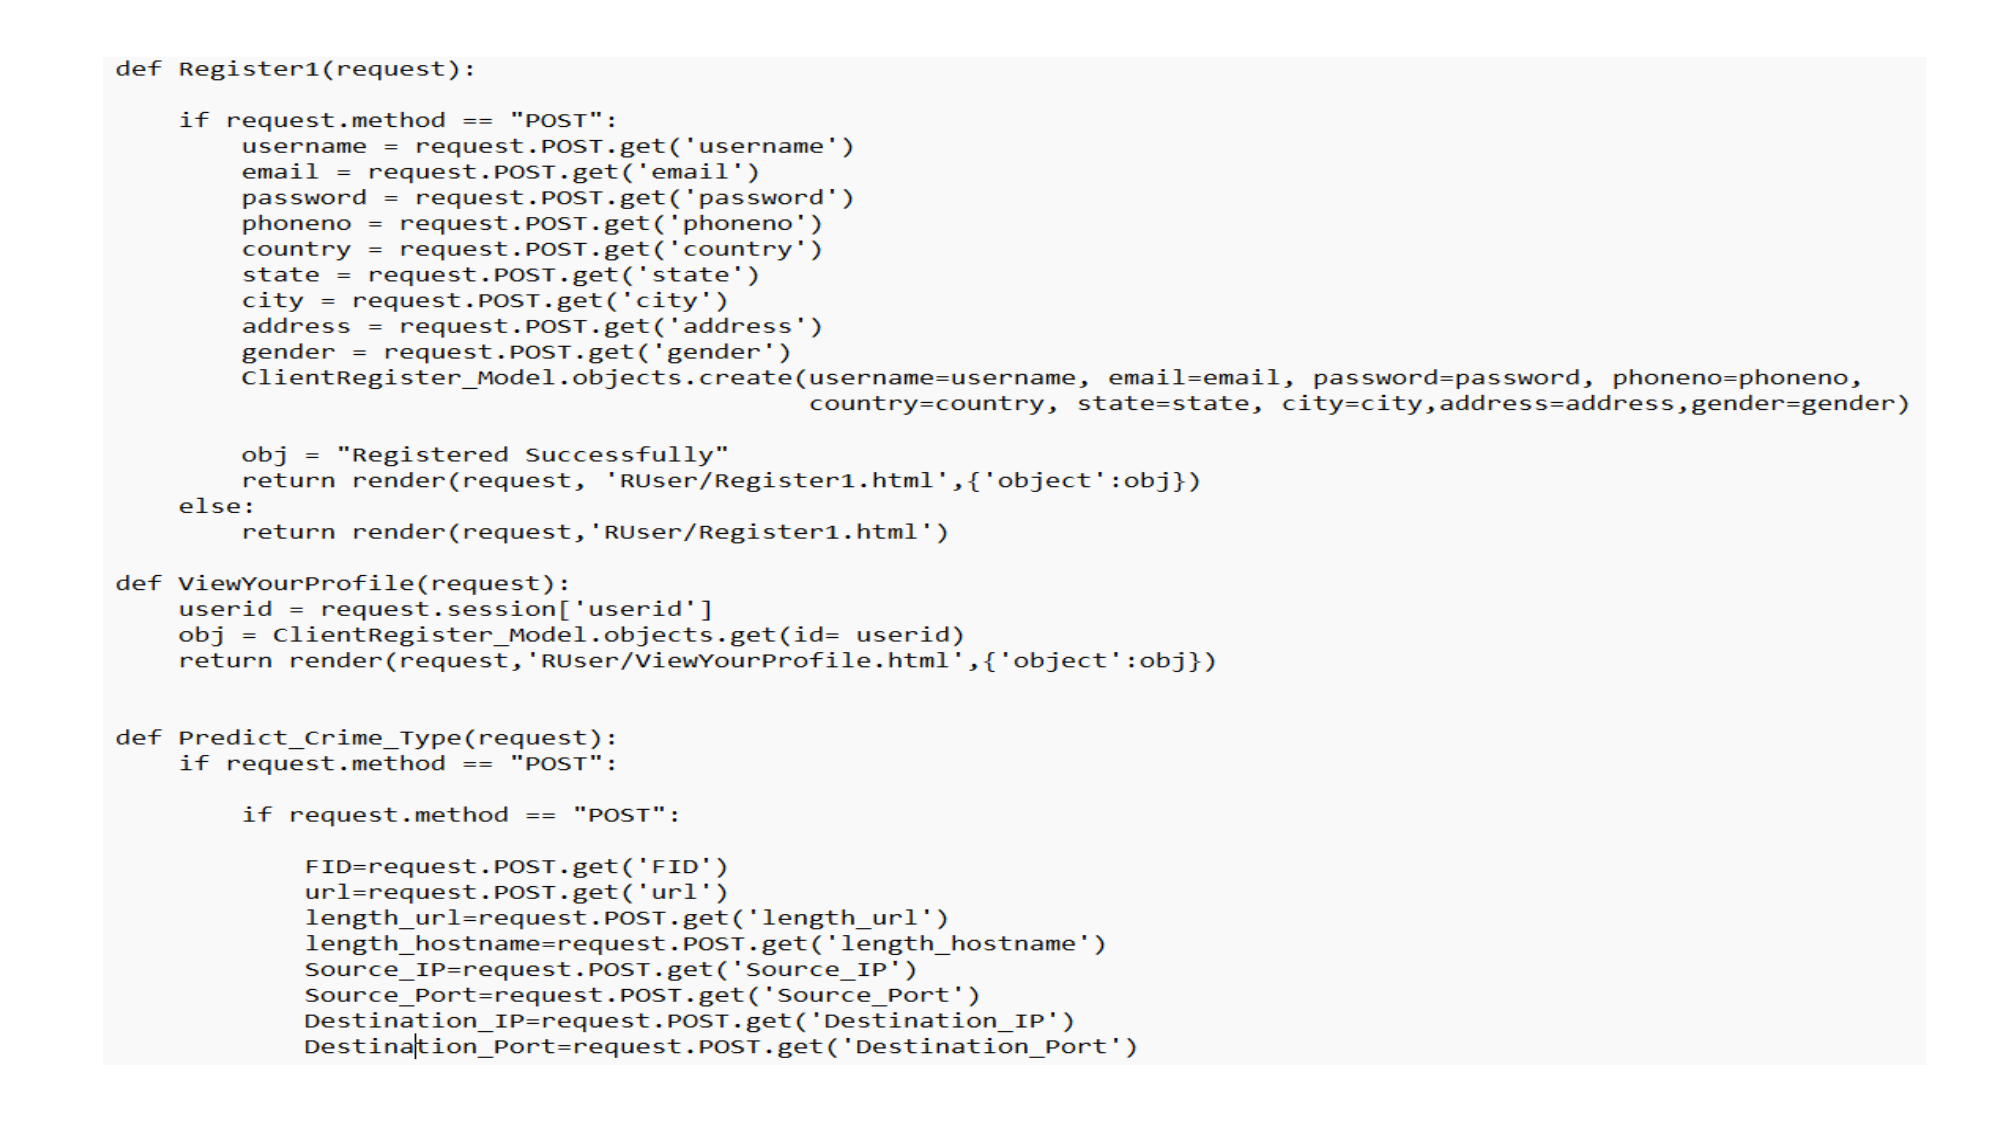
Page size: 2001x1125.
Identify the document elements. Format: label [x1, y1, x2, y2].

picture [102, 57, 1926, 1066]
